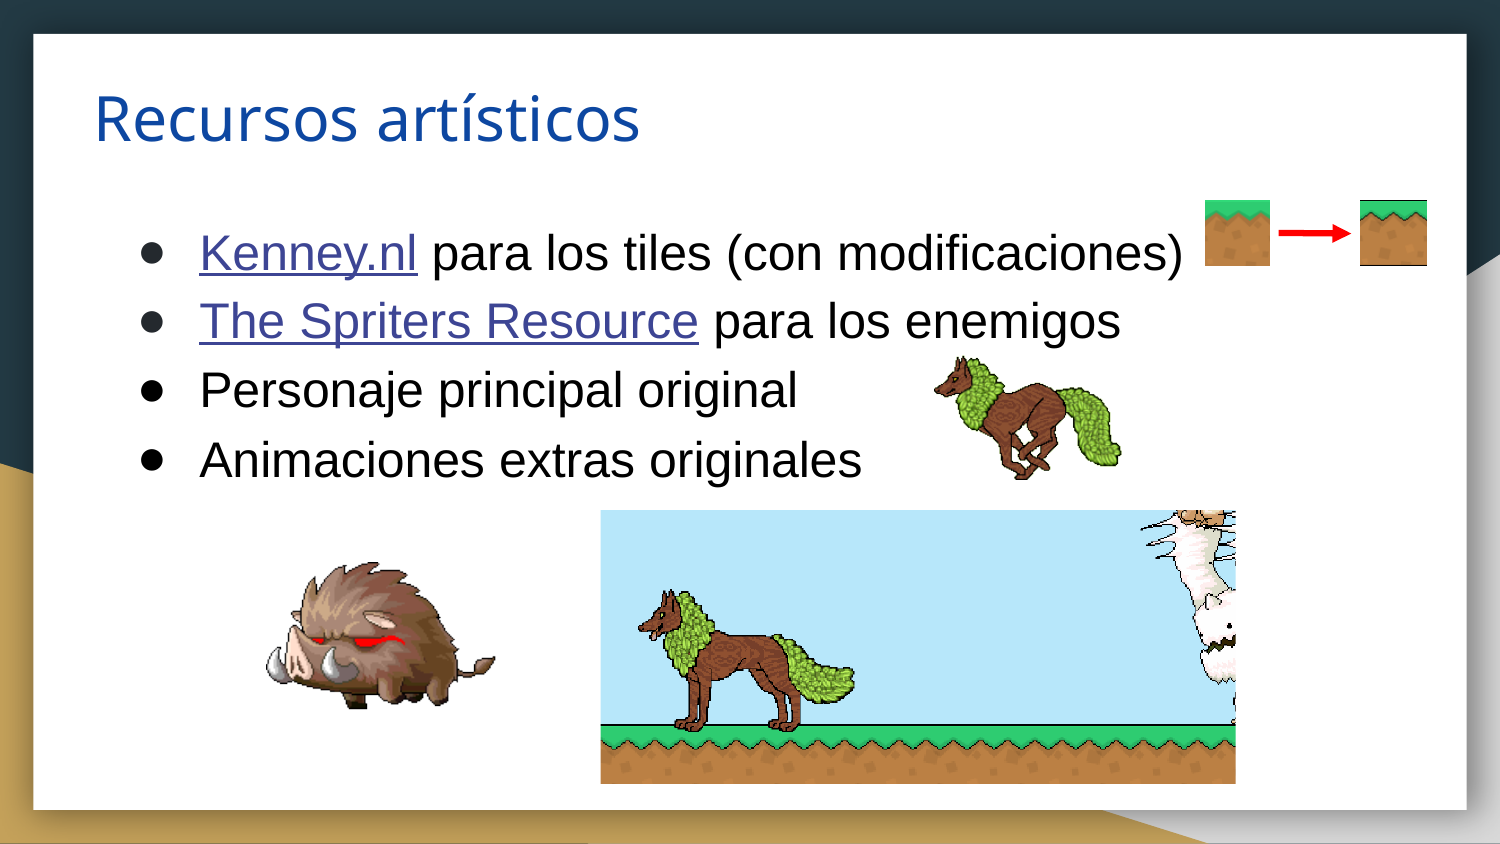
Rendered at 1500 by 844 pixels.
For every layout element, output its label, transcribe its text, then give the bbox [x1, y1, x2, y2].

picture [600, 510, 1236, 785]
picture [934, 341, 1168, 481]
title Recursos artísticos [78, 63, 1311, 221]
picture [265, 561, 499, 716]
picture [1205, 200, 1270, 267]
picture [1360, 200, 1427, 267]
list Kenney.nl para los tiles (con modificaciones) The Spriters Resource para los enemigos Personaje principal original Animaciones extras originales [109, 196, 1366, 729]
